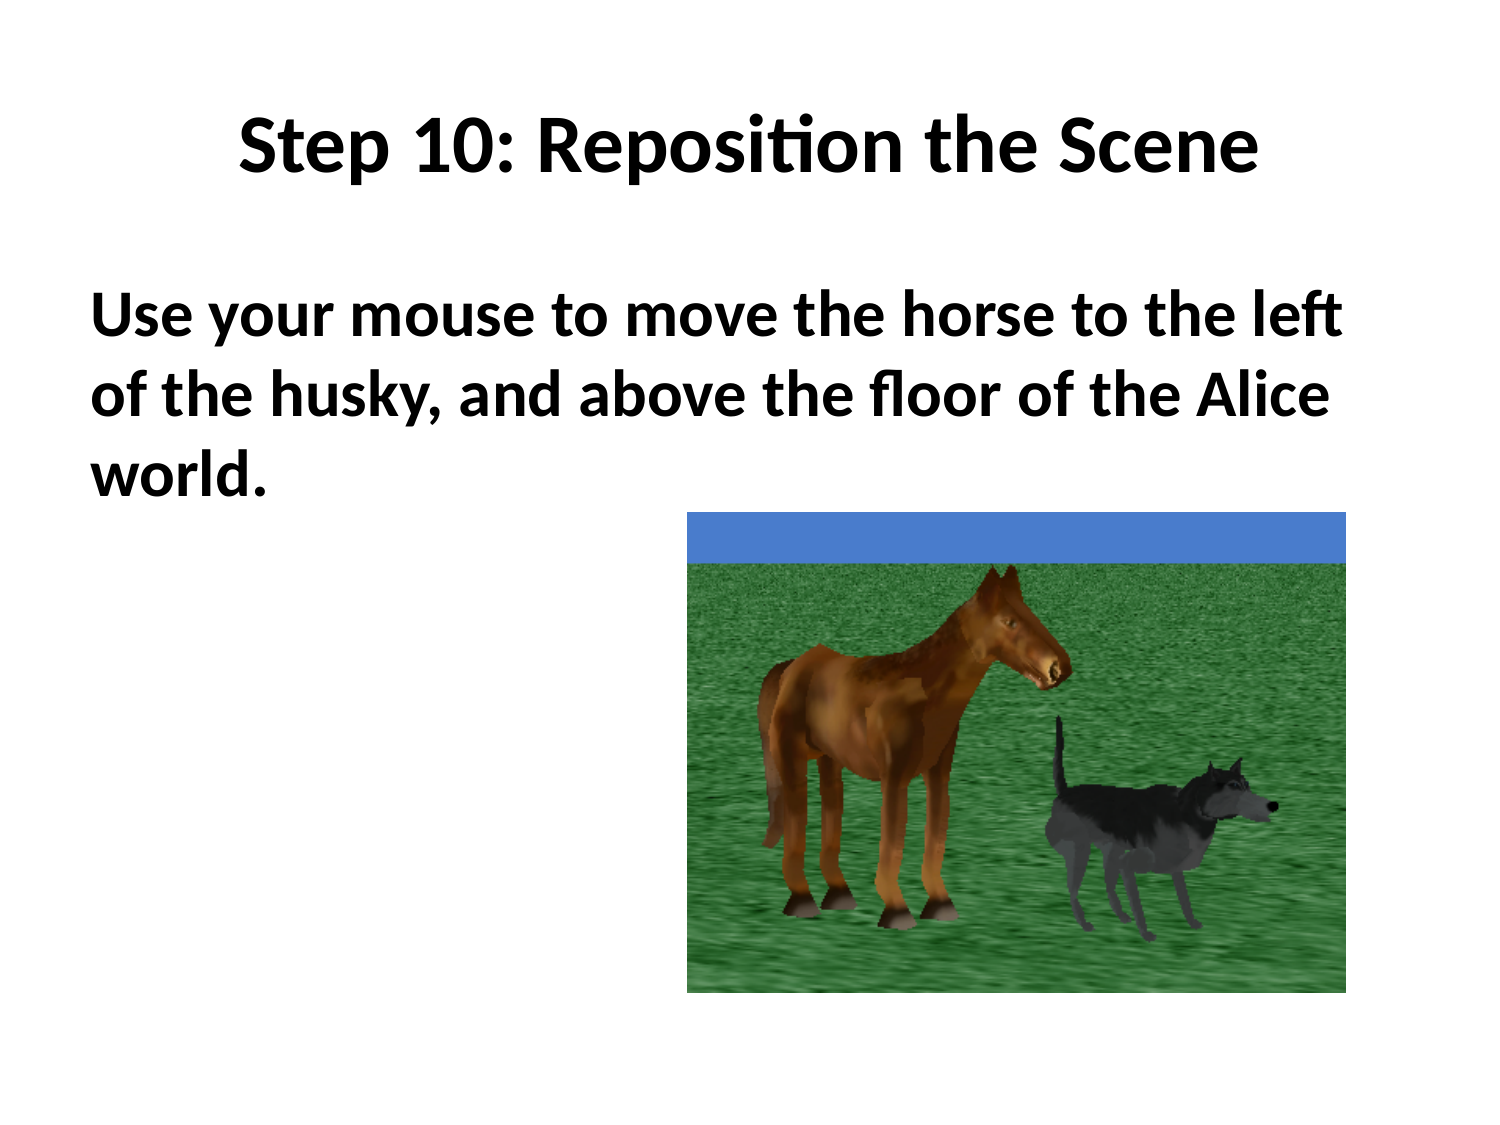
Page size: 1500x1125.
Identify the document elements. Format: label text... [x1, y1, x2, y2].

picture [687, 512, 1346, 993]
title Step 10: Reposition the Scene [75, 45, 1425, 233]
list Use your mouse to move the horse to the left of the husky, and above the floor of the Alice world. [75, 262, 1425, 1005]
